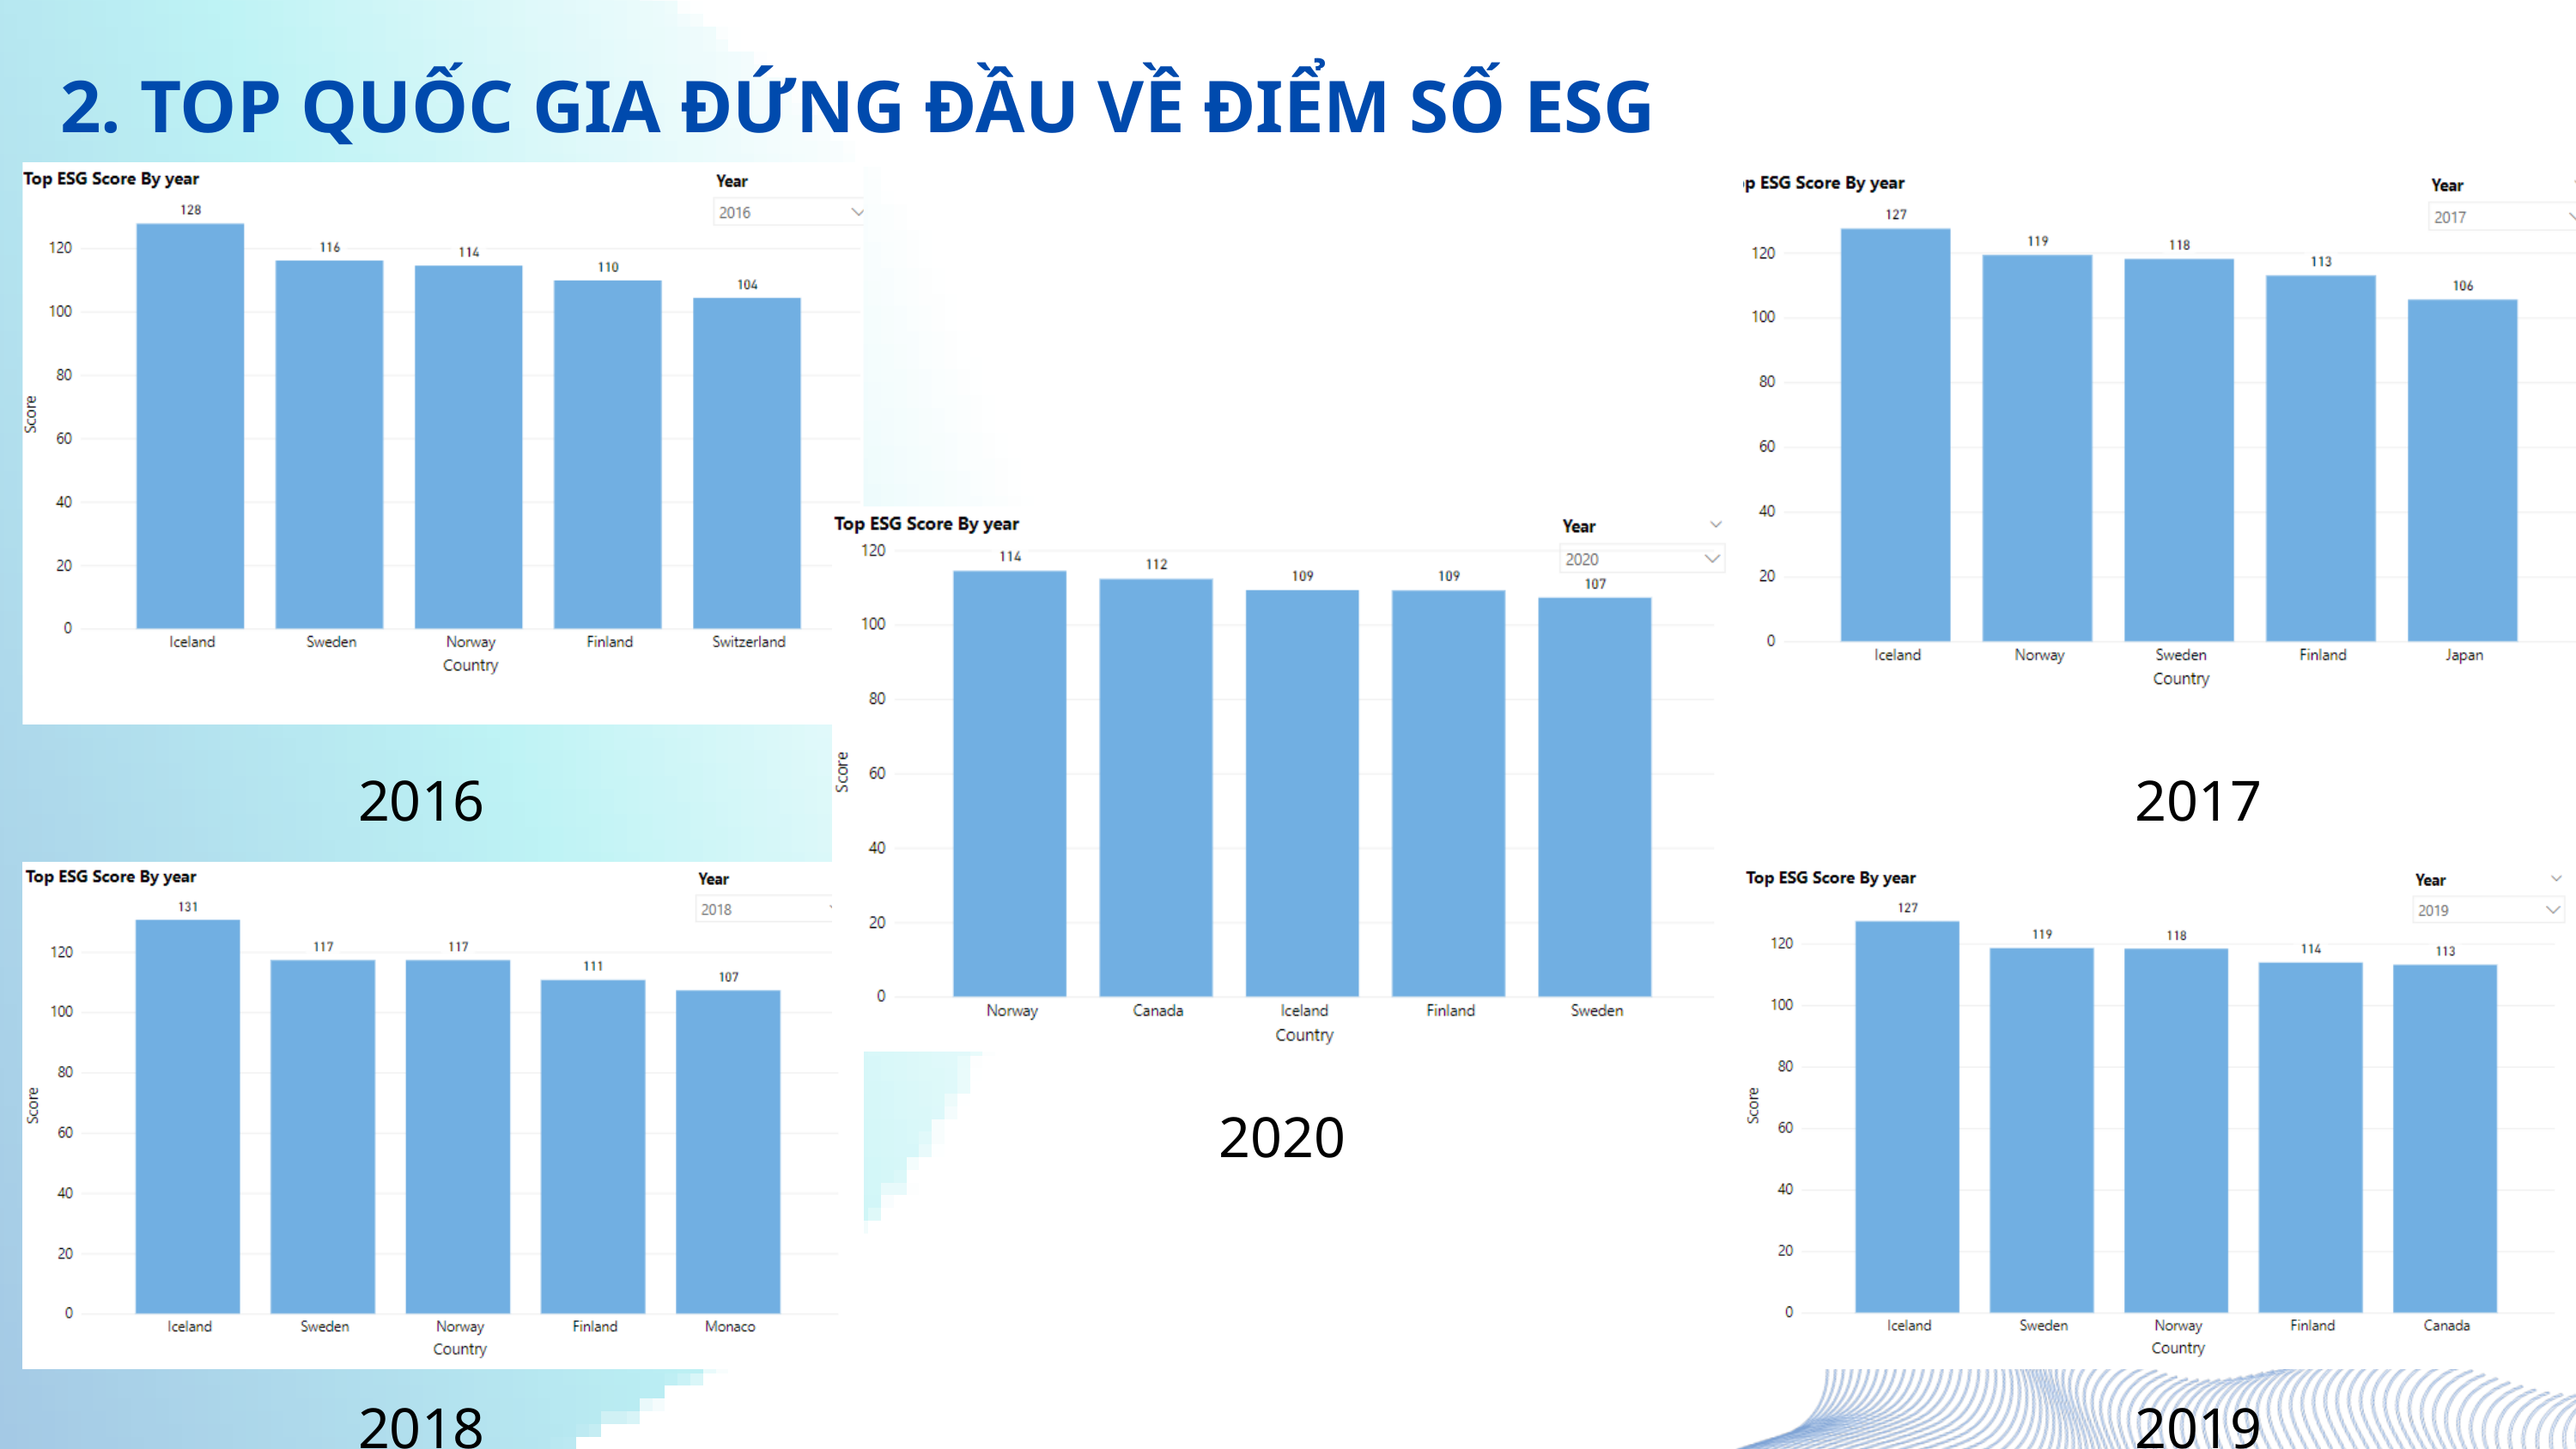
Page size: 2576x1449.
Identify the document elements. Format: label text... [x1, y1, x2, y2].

text_box 2017 [2135, 725, 2306, 833]
text_box 2020 [1218, 1062, 1389, 1169]
text_box 2. TOP QUỐC GIA ĐỨNG ĐẦU VỀ ĐIỂM SỐ ESG [1056, 61, 1825, 147]
picture [0, 0, 2576, 1449]
